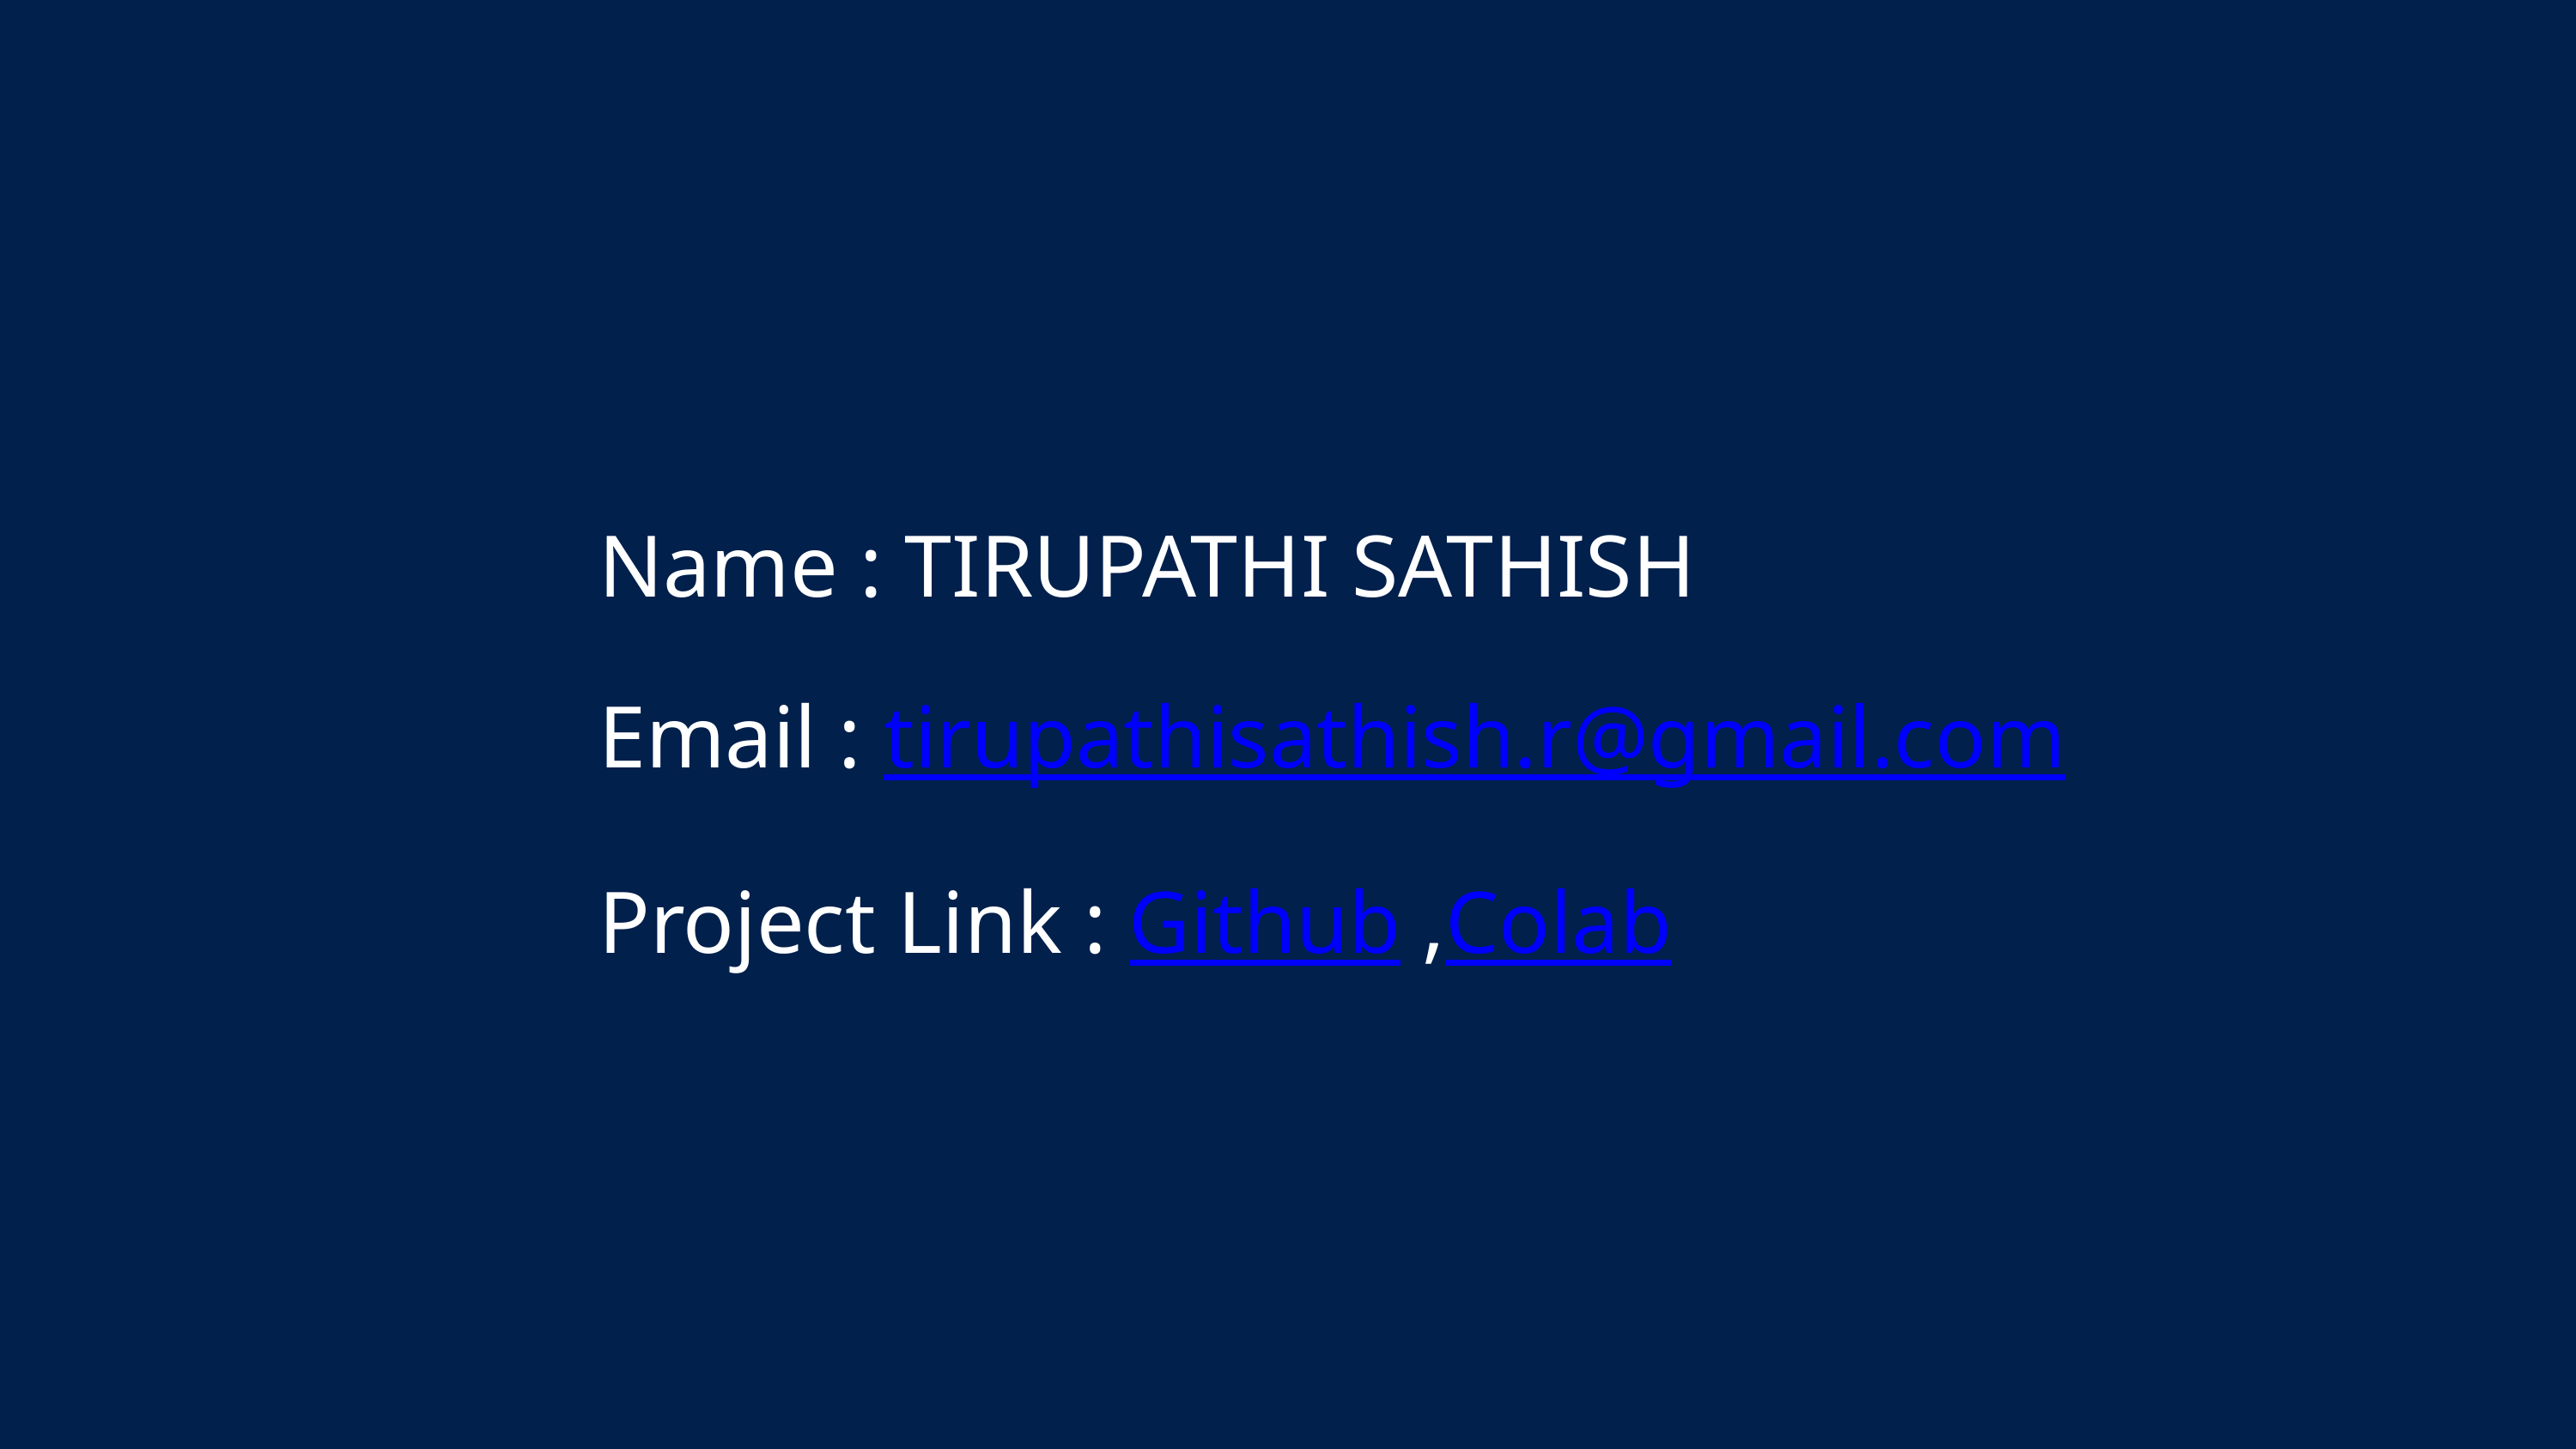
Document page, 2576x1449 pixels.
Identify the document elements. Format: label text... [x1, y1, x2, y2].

text_box Name : TIRUPATHI SATHISH Email : tirupathisathish.r@gmail.com Project Link : Github ,Colab [598, 428, 2150, 985]
